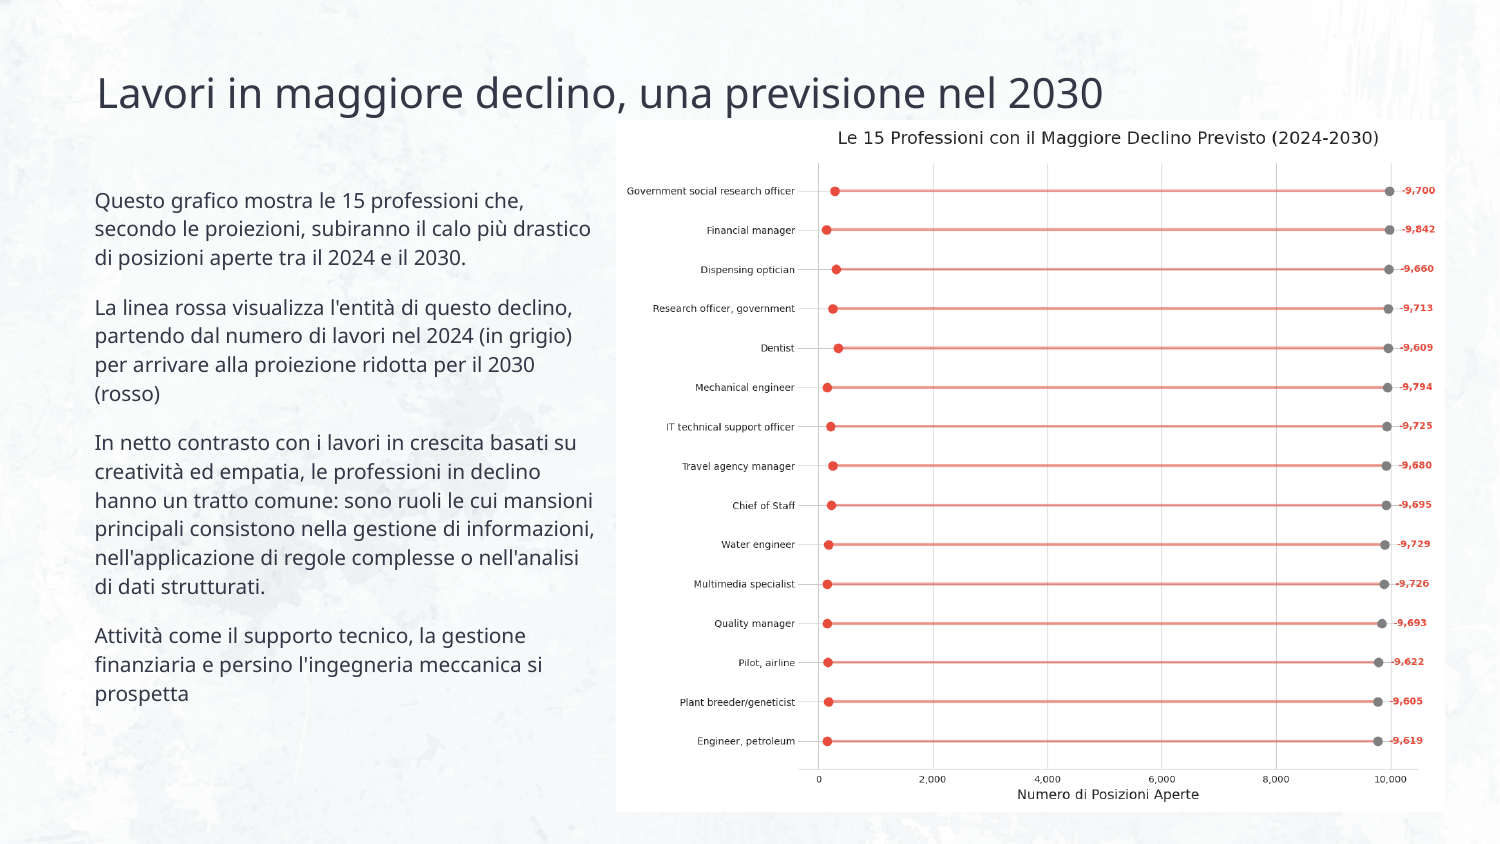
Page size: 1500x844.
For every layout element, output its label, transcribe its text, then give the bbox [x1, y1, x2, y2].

text_box Questo grafico mostra le 15 professioni che, secondo le proiezioni, subiranno il calo più drastico di posizioni aperte tra il 2024 e il 2030. La linea rossa visualizza l'entità di questo declino, partendo dal numero di lavori nel 2024 (in grigio) per arrivare alla proiezione ridotta per il 2030 (rosso) In netto contrasto con i lavori in crescita basati su creatività ed empatia, le professioni in declino hanno un tratto comune: sono ruoli le cui mansioni principali consistono nella gestione di informazioni, nell'applicazione di regole complesse o nell'analisi di dati strutturati. Attività come il supporto tecnico, la gestione finanziaria e persino l'ingegneria meccanica si prospetta [4, 168, 610, 641]
picture [0, 0, 1500, 844]
title Lavori in maggiore declino, una previsione nel 2030 [81, 43, 1347, 160]
